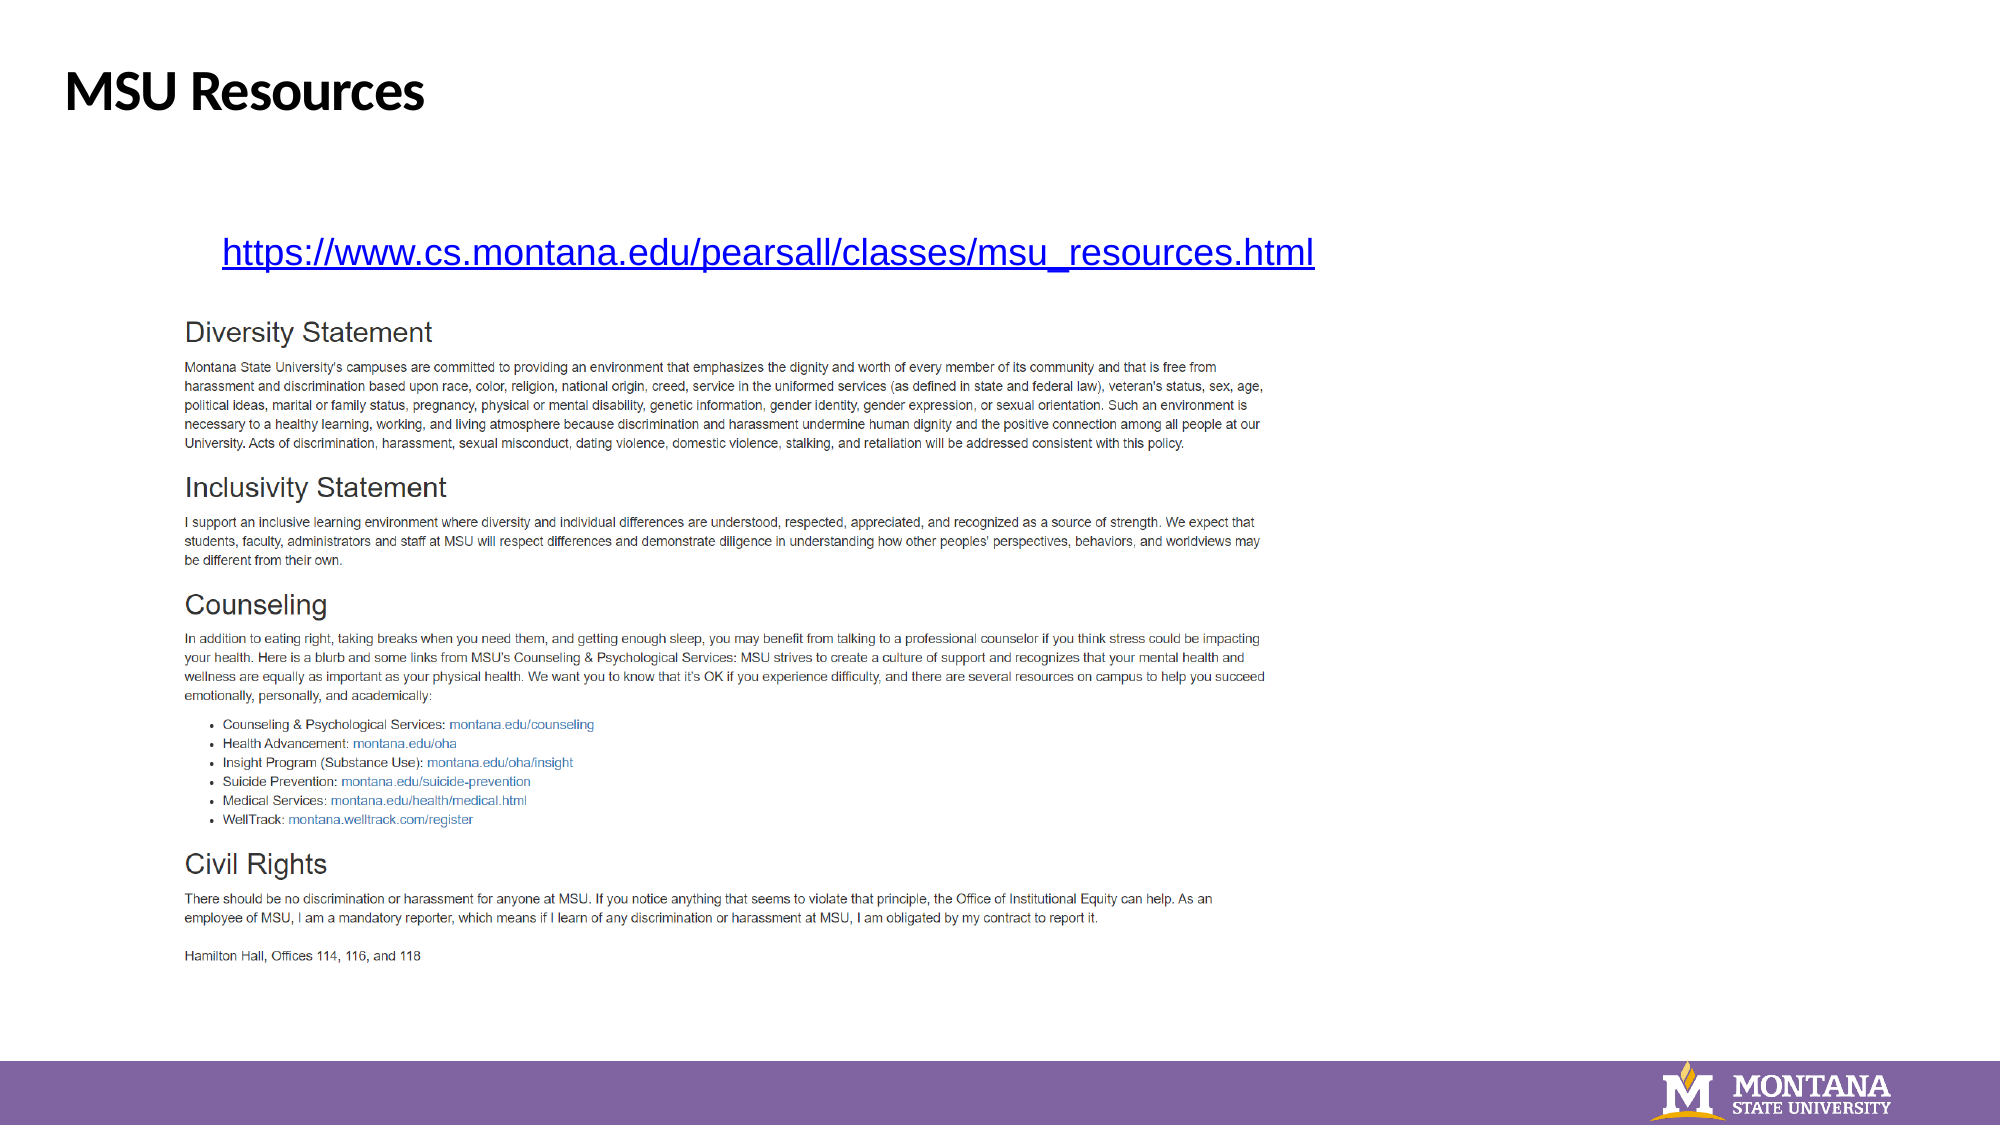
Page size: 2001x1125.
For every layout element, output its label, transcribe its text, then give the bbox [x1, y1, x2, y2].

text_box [0, 1060, 1647, 1125]
picture [1649, 1060, 1892, 1122]
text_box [1892, 1060, 2000, 1125]
text_box MSU Resources [62, 49, 938, 122]
text_box https://www.cs.montana.edu/pearsall/classes/msu_resources.html [207, 220, 1330, 281]
picture [137, 308, 1313, 968]
